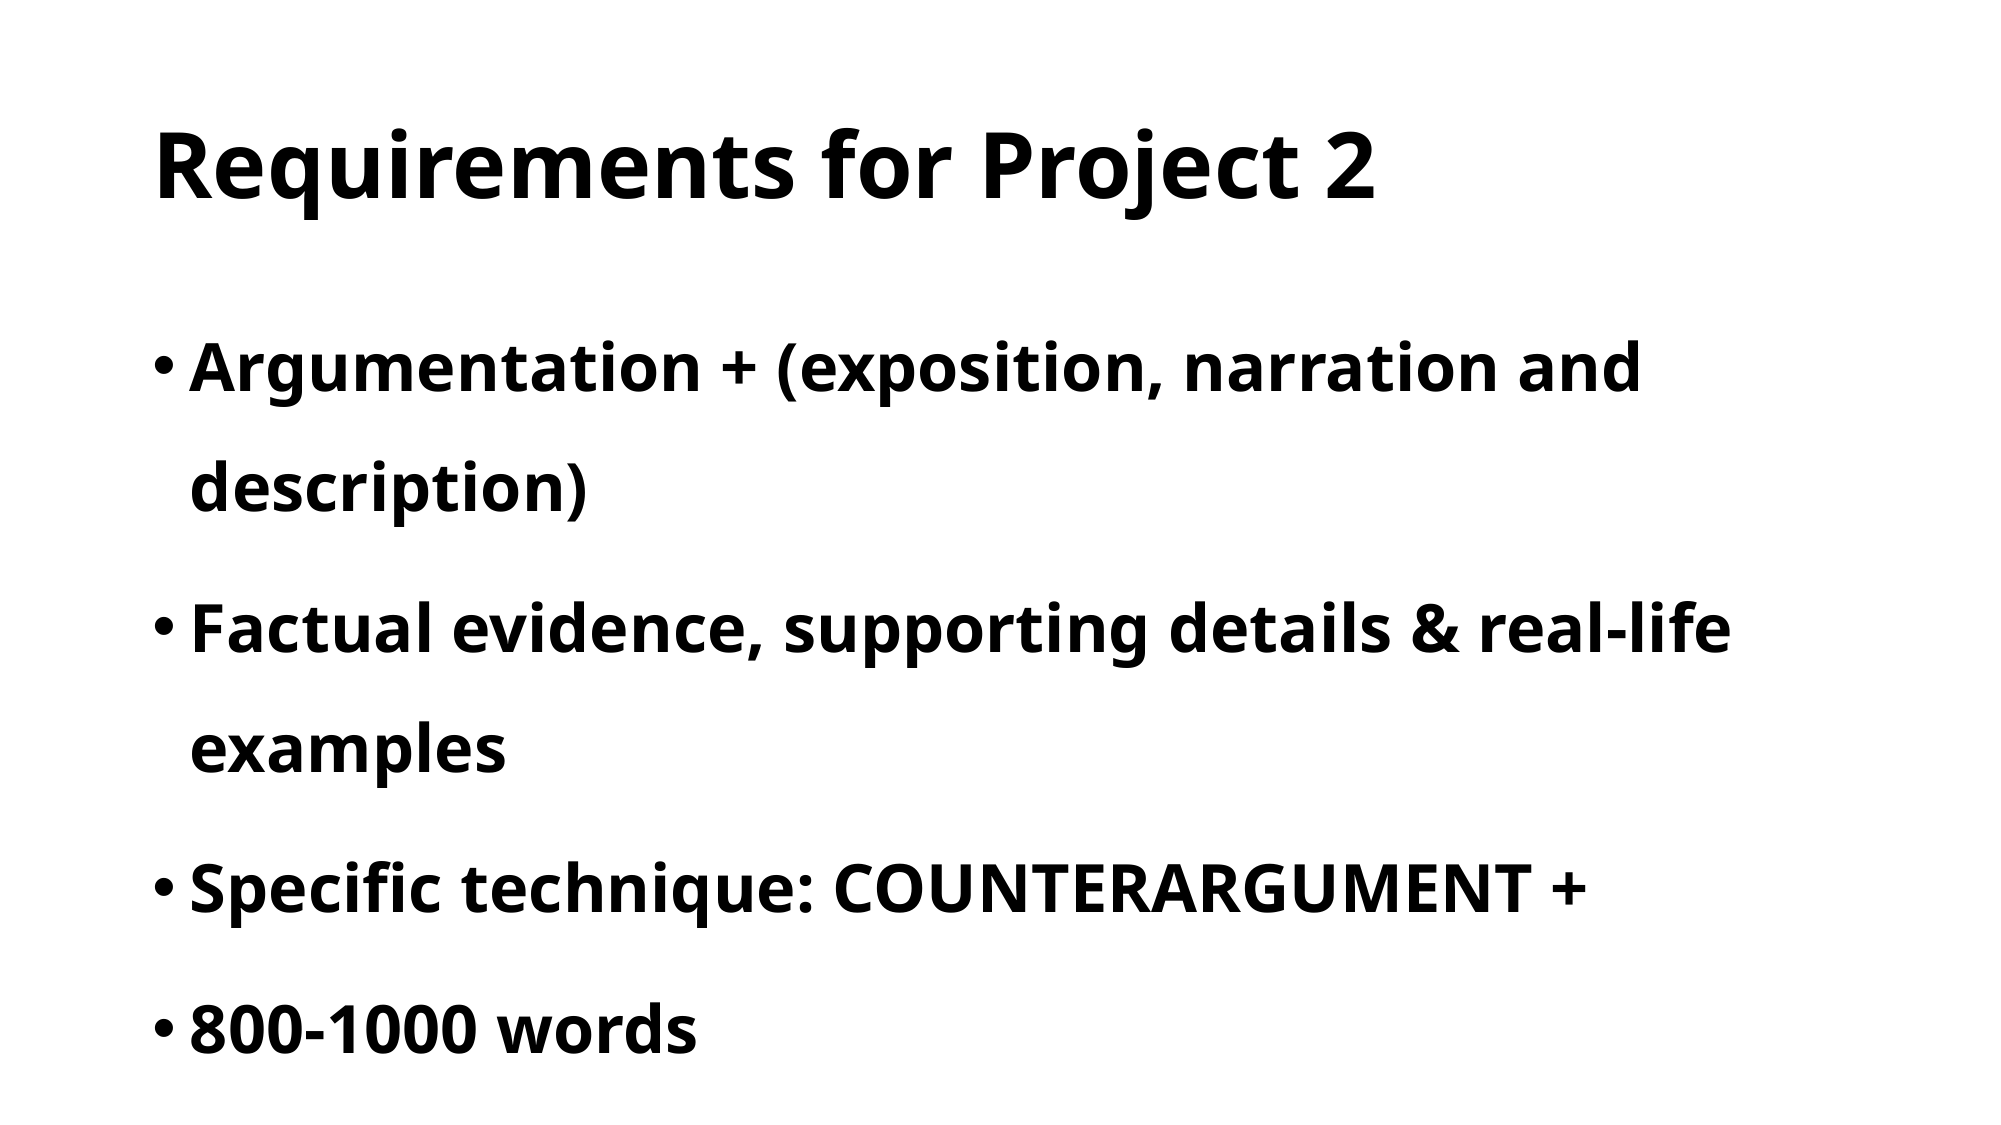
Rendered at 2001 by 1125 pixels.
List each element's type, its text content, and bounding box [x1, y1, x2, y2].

list Argumentation + (exposition, narration and description) Factual evidence, supporting details & real-life examples Specific technique: COUNTERARGUMENT + 800-1000 words [137, 277, 1938, 1074]
title Requirements for Project 2 [137, 59, 1863, 277]
